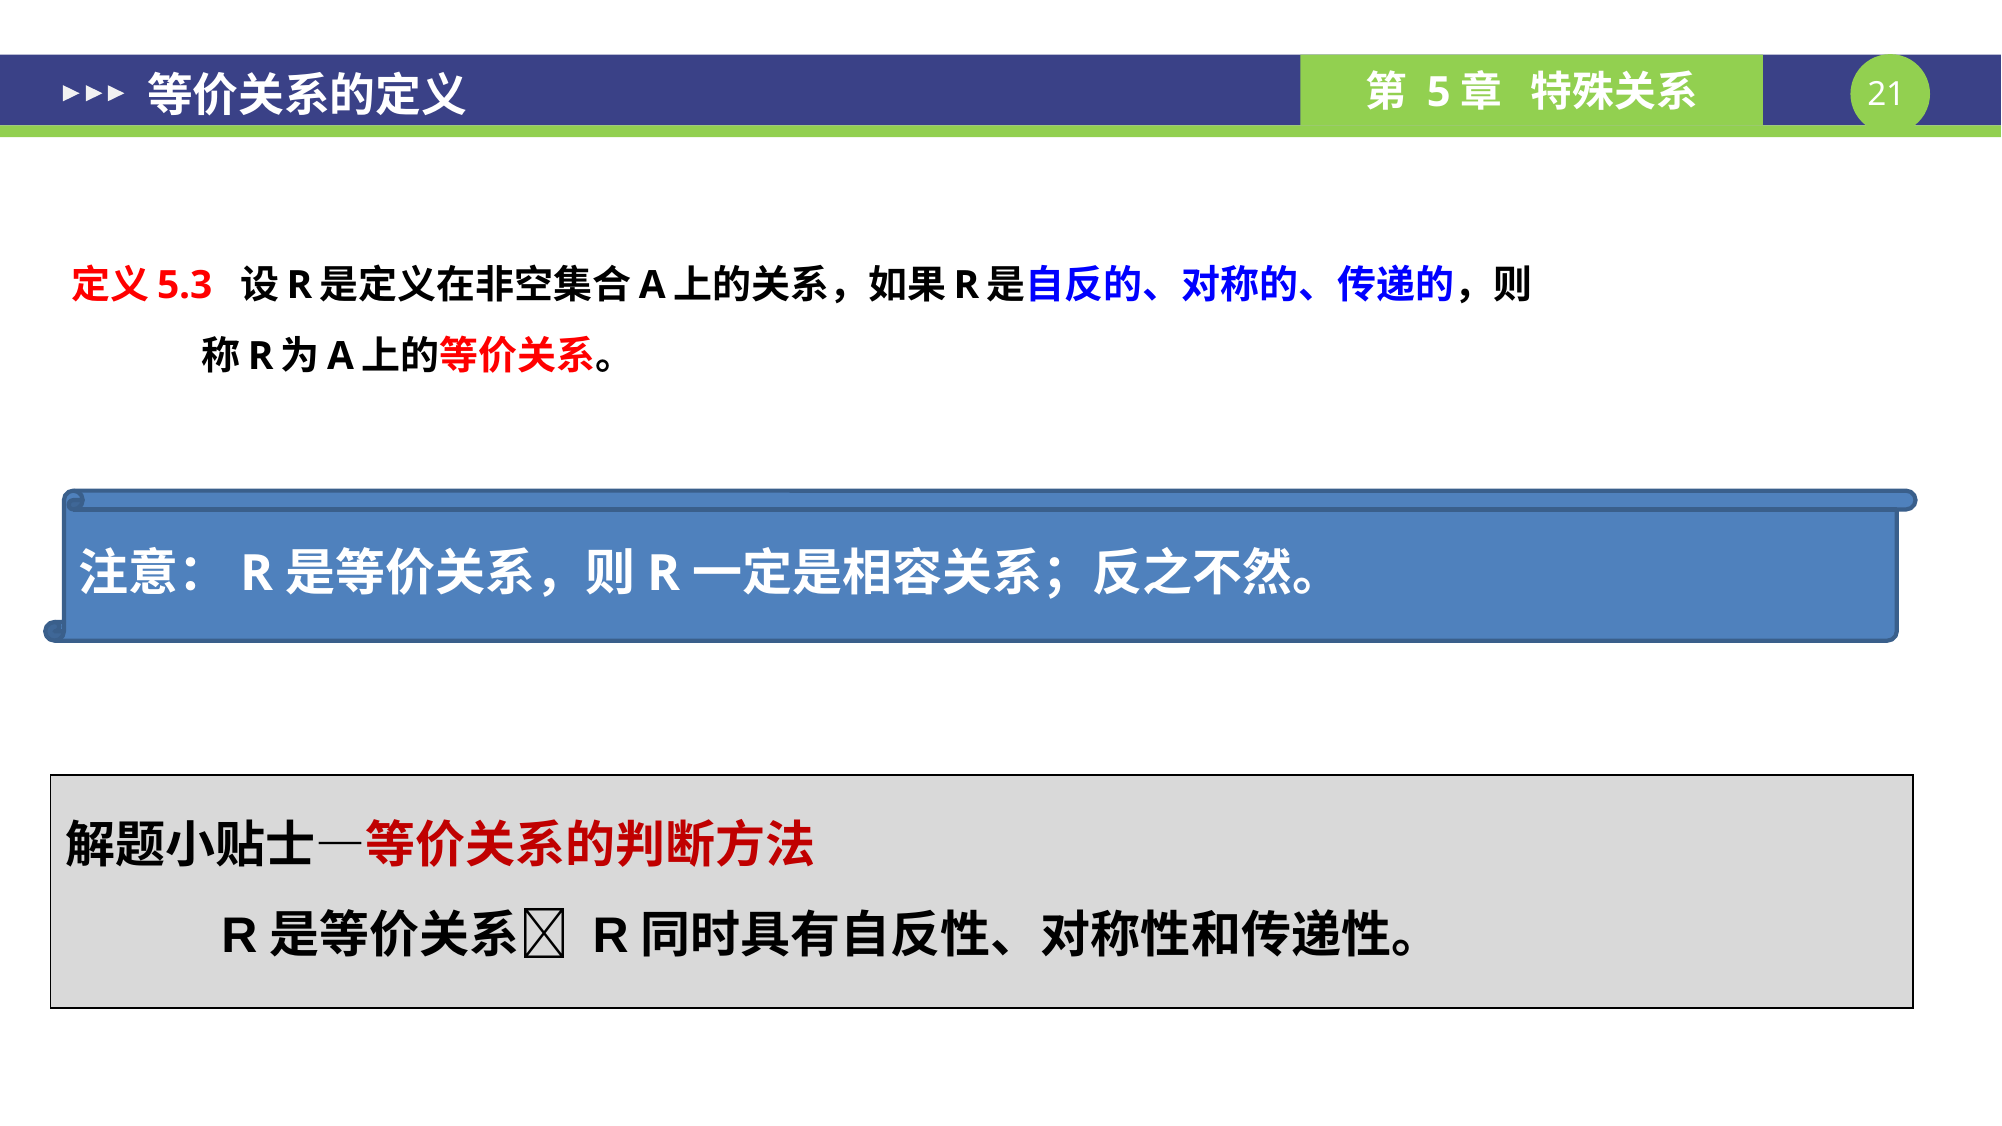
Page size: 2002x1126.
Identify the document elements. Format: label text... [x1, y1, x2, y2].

title 等价关系的定义 [127, 57, 1003, 129]
text_box 注意：R是等价关系，则R一定是相容关系；反之不然。 [43, 488, 1918, 643]
text_box 解题小贴士—等价关系的判断方法 R是等价关系 R同时具有自反性、对称性和传递性。 [50, 775, 1913, 1009]
list 定义5.3 设R是定义在非空集合A上的关系，如果R是自反的、对称的、传递的，则 称R为A上的等价关系。 [51, 226, 1927, 390]
